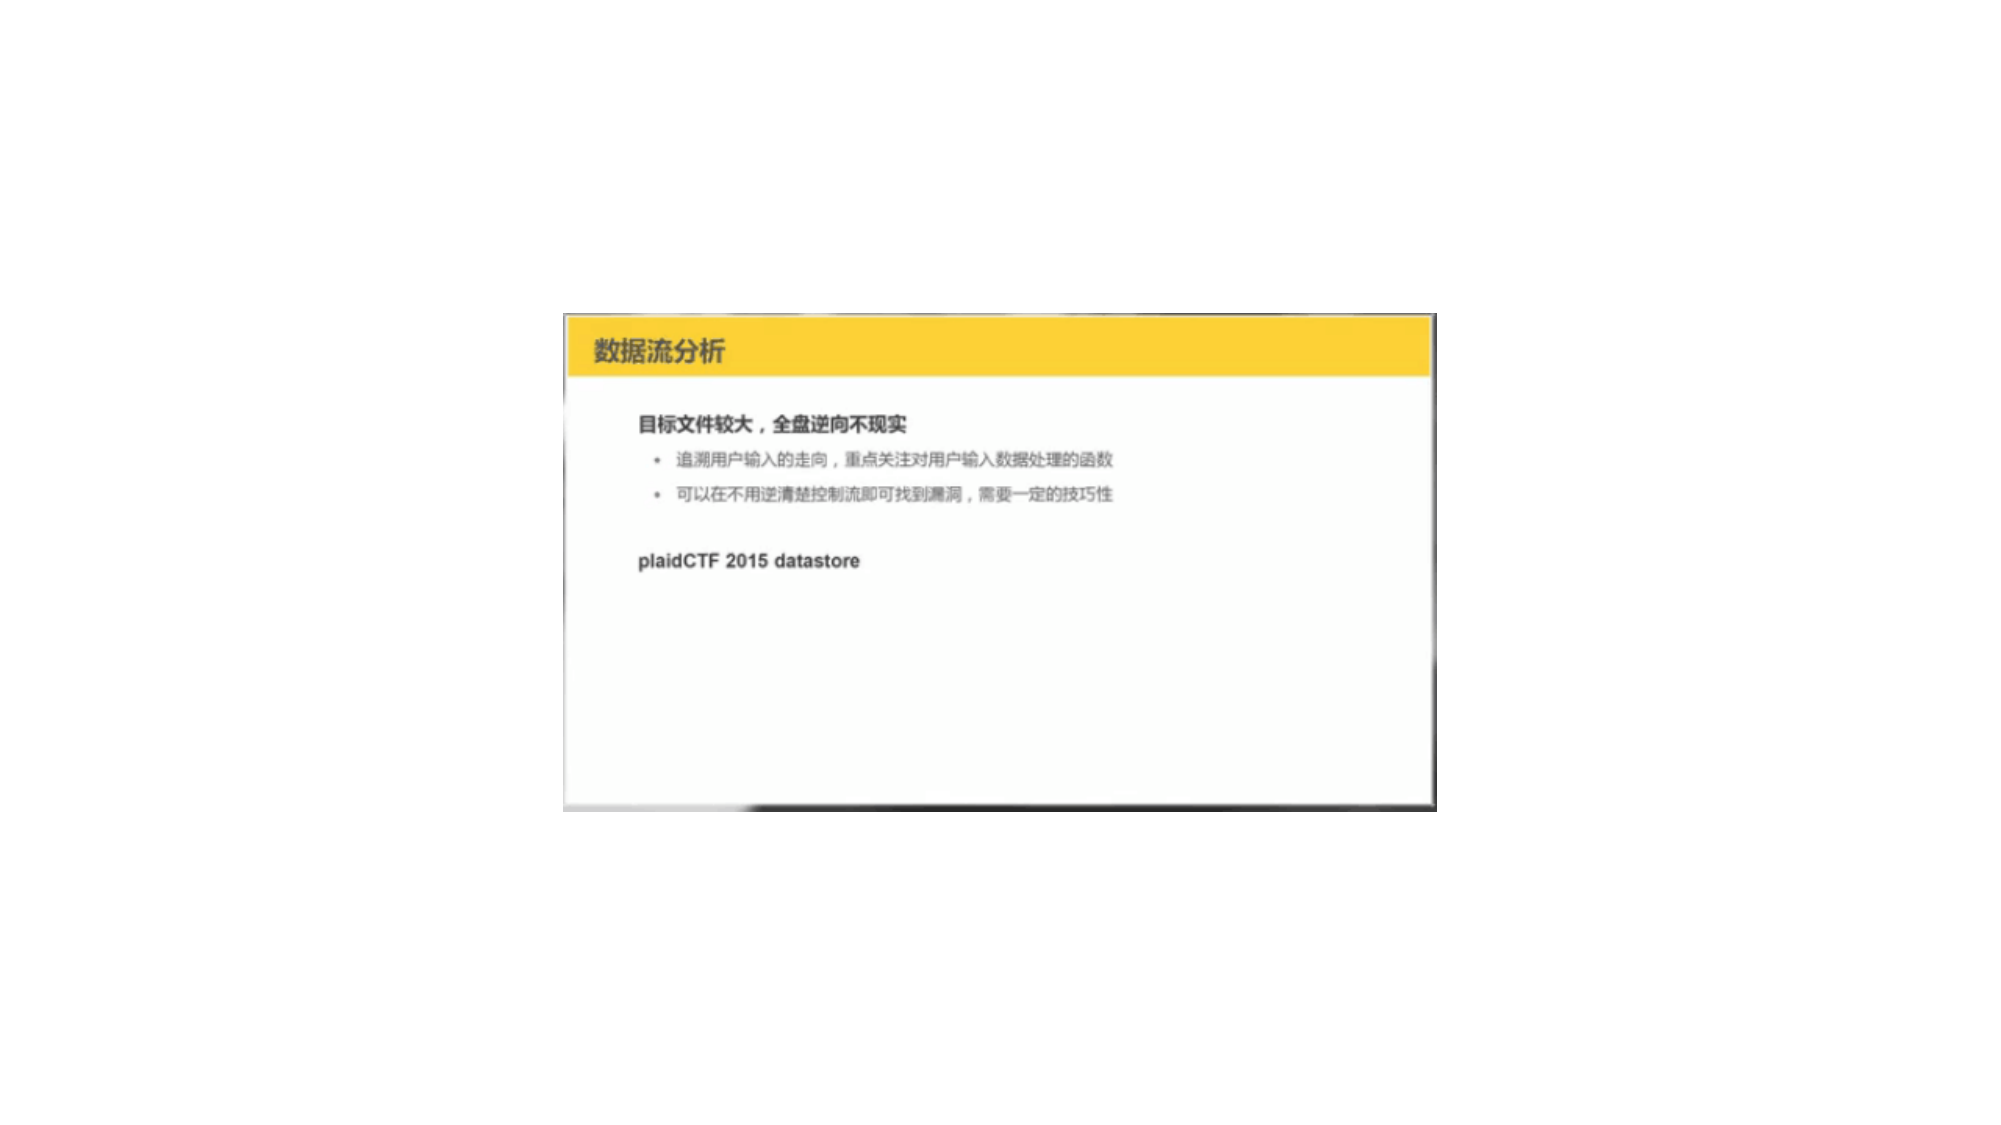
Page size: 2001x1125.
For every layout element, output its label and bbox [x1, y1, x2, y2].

picture [563, 313, 1437, 812]
